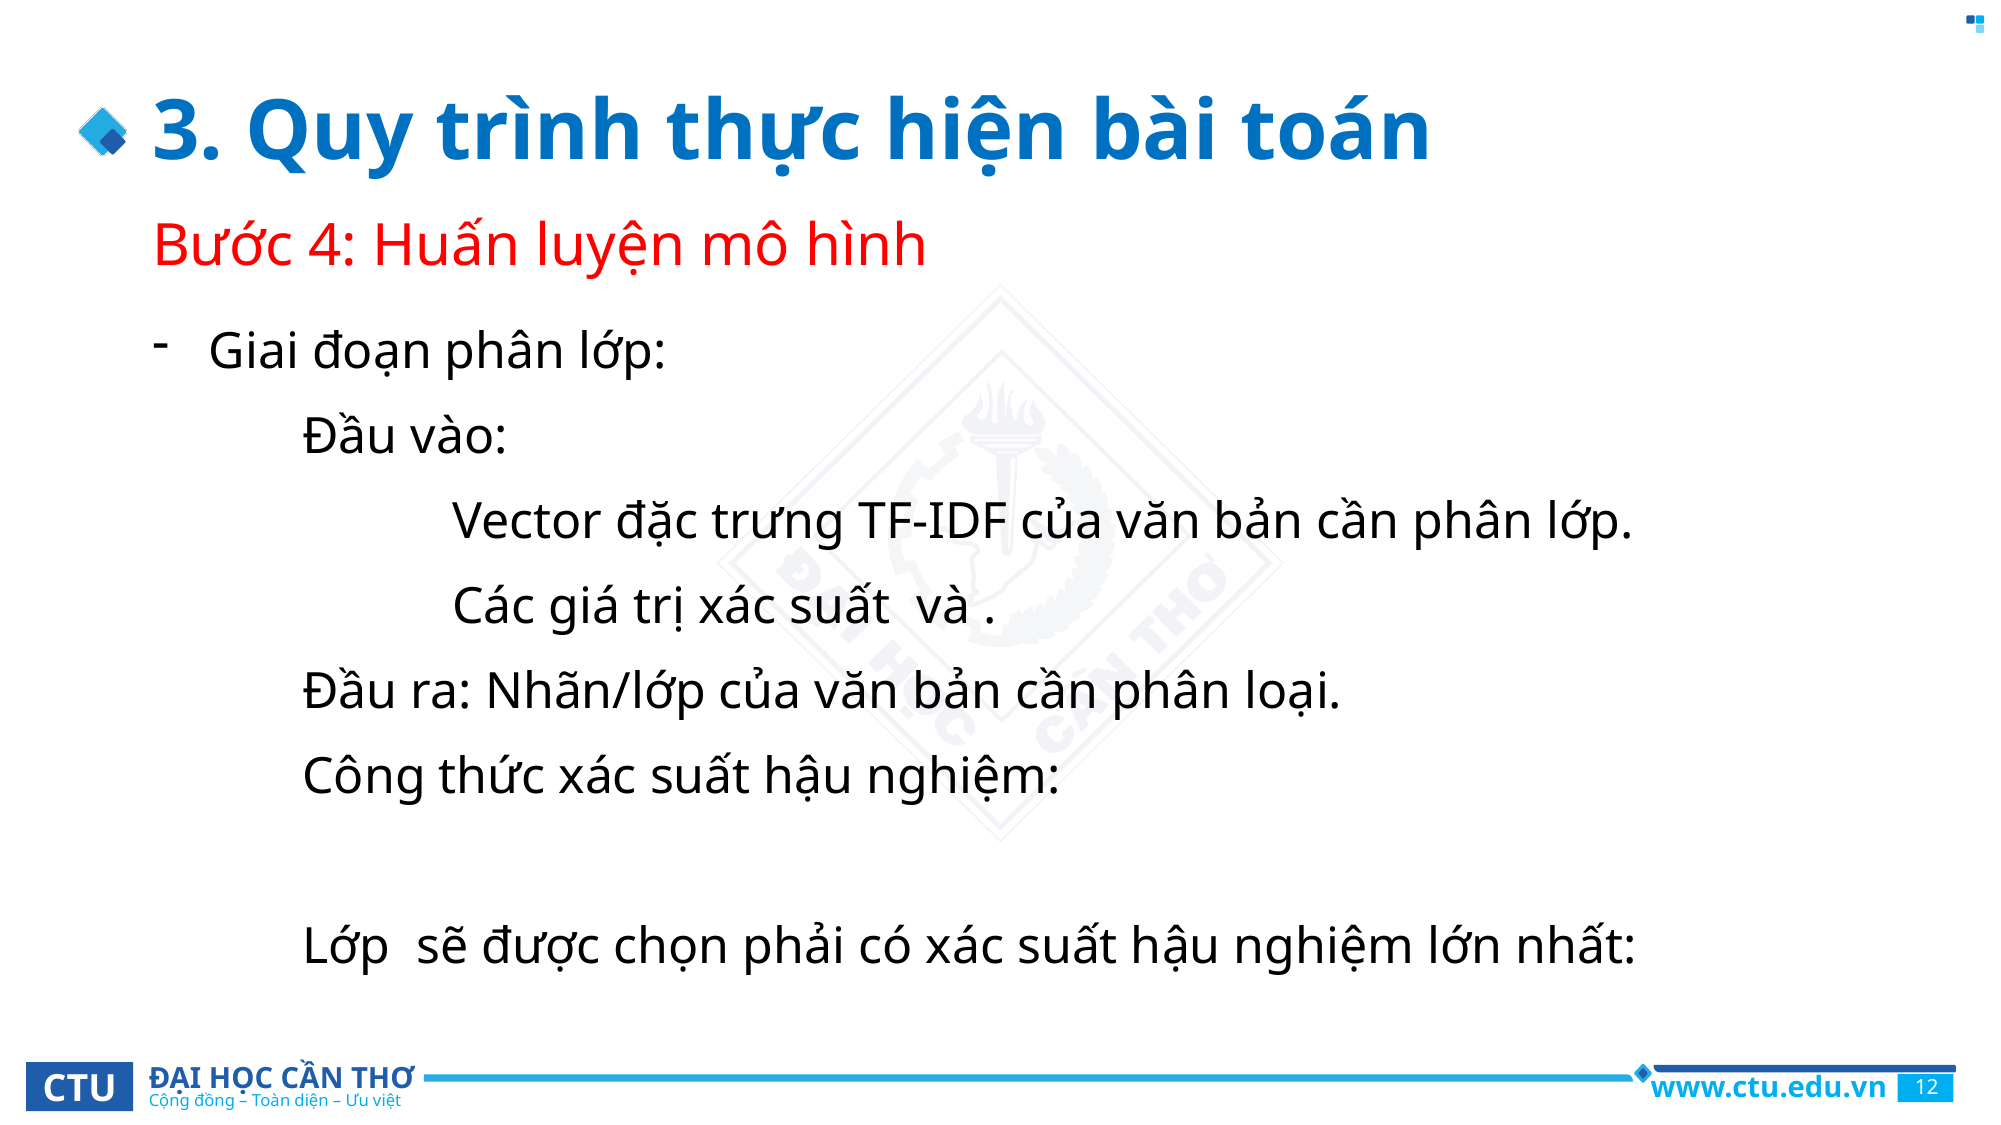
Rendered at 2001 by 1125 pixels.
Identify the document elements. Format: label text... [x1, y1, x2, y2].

picture [78, 107, 127, 156]
title 3. Quy trình thực hiện bài toán [137, 22, 1863, 243]
text_box Bước 4: Huấn luyện mô hình [137, 199, 962, 285]
